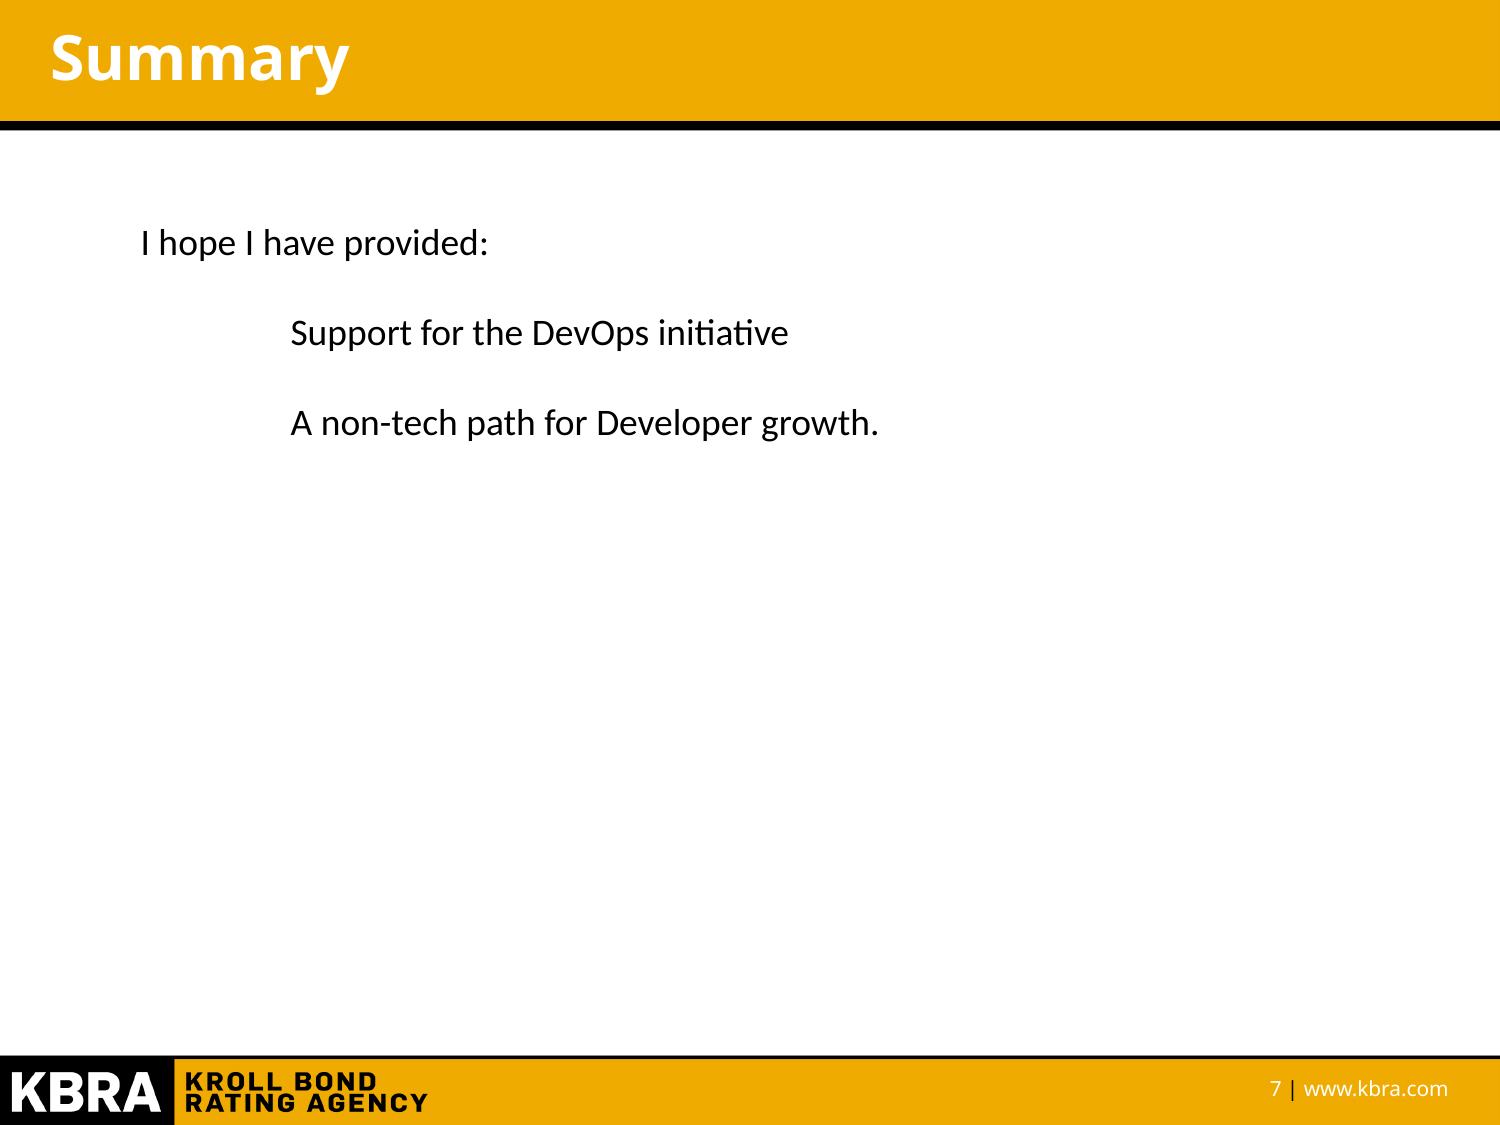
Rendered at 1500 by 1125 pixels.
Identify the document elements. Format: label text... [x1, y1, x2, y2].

picture [0, 0, 1500, 1125]
title Summary [35, 0, 1500, 122]
text_box I hope I have provided: Support for the DevOps initiative A non-tech path for Developer growth. [125, 210, 1345, 541]
